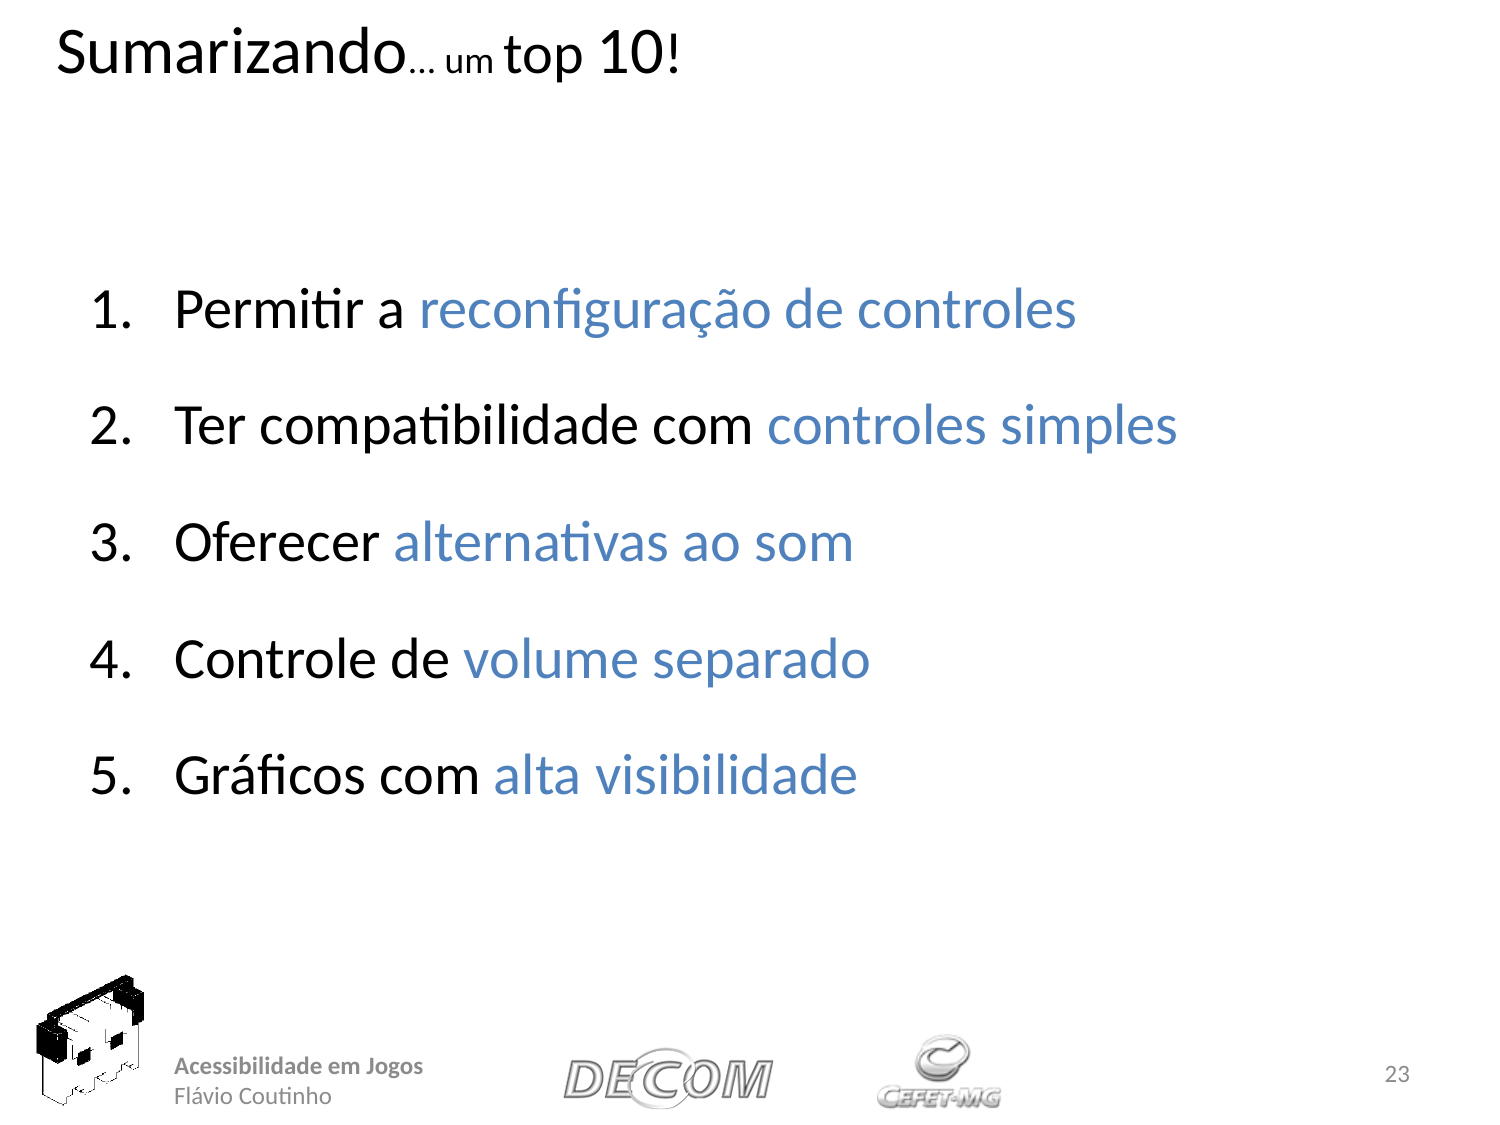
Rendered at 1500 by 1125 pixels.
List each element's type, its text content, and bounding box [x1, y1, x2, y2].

picture [877, 1034, 1003, 1110]
slide_number 23 [1074, 1042, 1425, 1103]
text_box Permitir a reconfiguração de controles Ter compatibilidade com controles simples Oferecer alternativas ao som Controle de volume separado Gráficos com alta visibilidade [74, 262, 1425, 1005]
picture [561, 1046, 774, 1111]
text_box Sumarizando... um top 10! [41, 0, 1046, 95]
